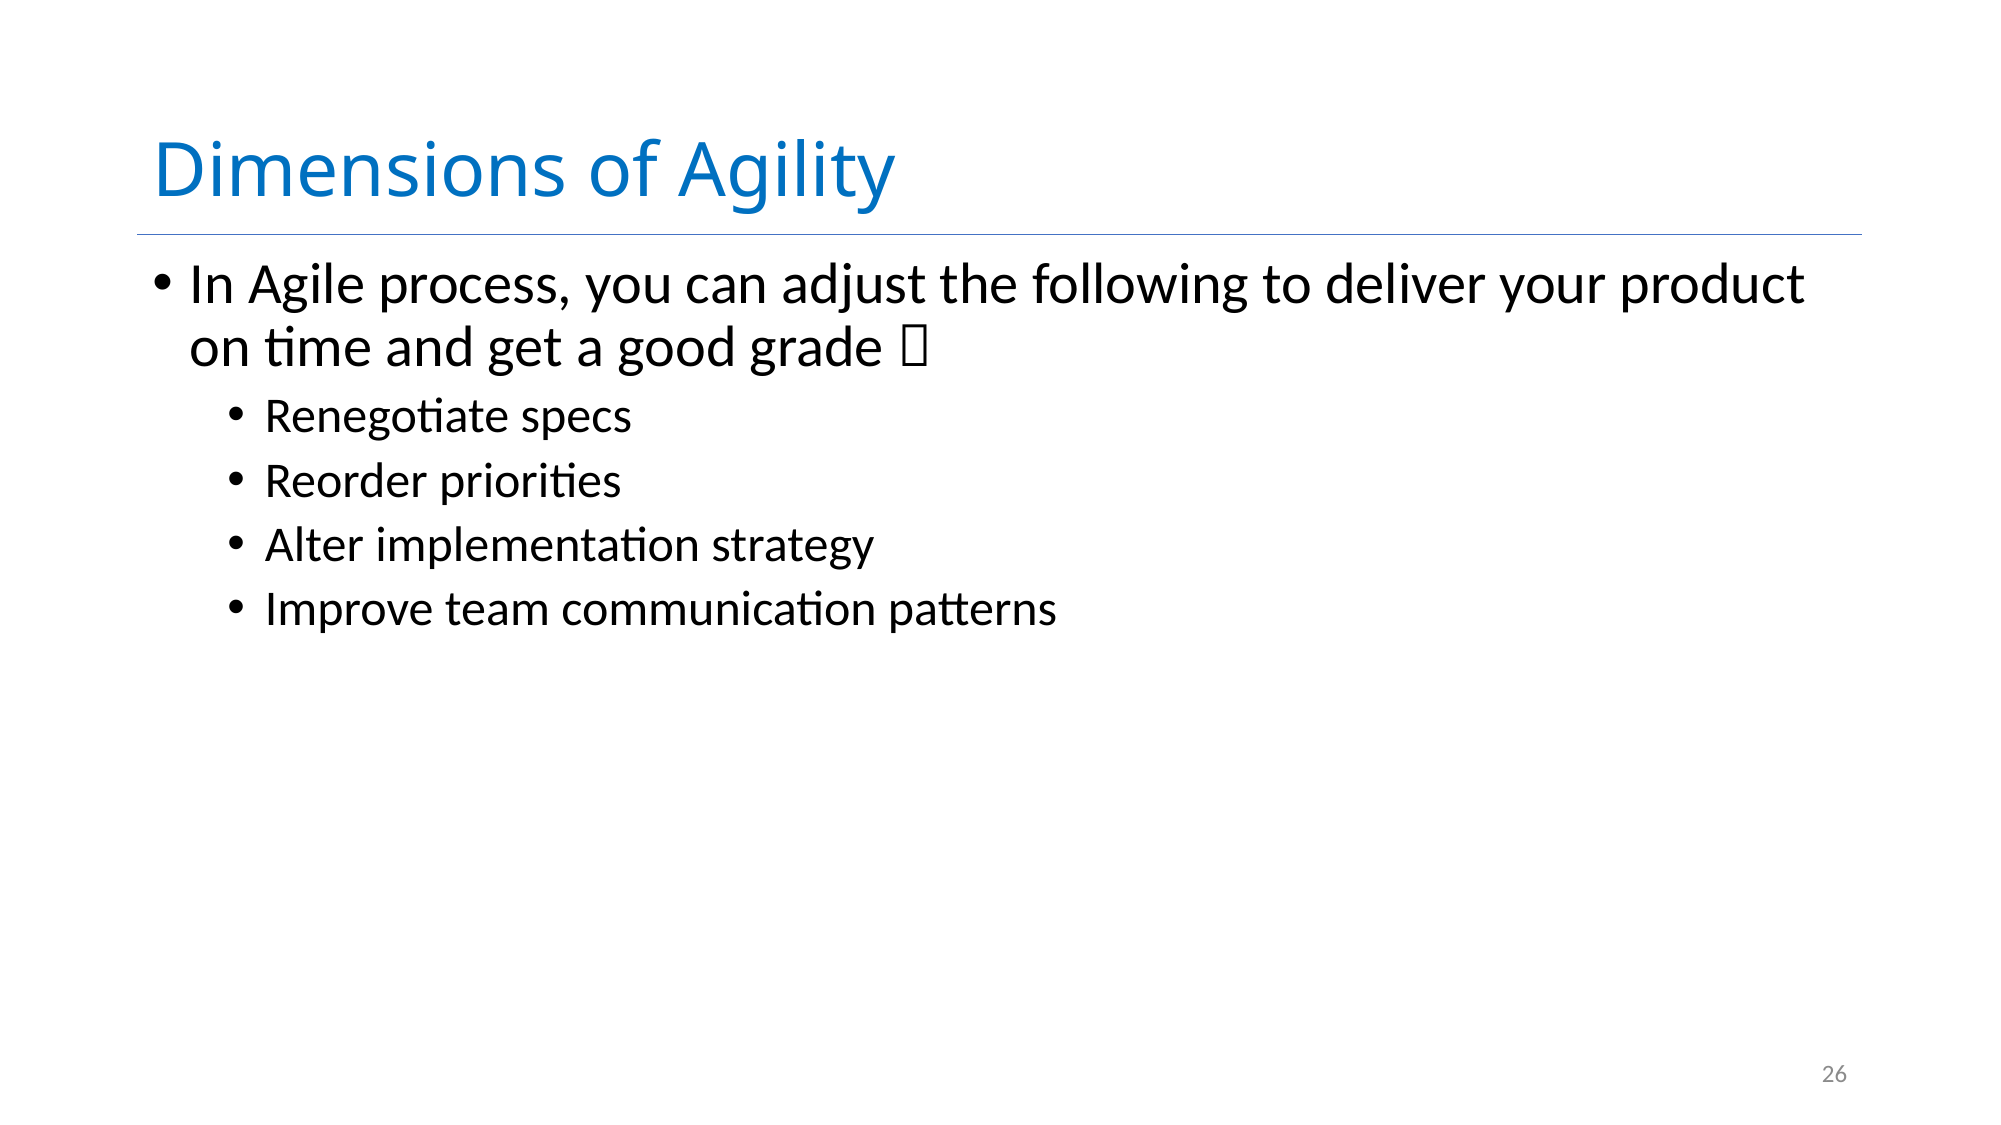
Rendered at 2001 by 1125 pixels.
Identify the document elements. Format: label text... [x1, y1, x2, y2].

title Dimensions of Agility [137, 3, 1863, 221]
list In Agile process, you can adjust the following to deliver your product on time and get a good grade  Renegotiate specs Reorder priorities Alter implementation strategy Improve team communication patterns [137, 246, 1863, 960]
slide_number 26 [1412, 1042, 1863, 1103]
